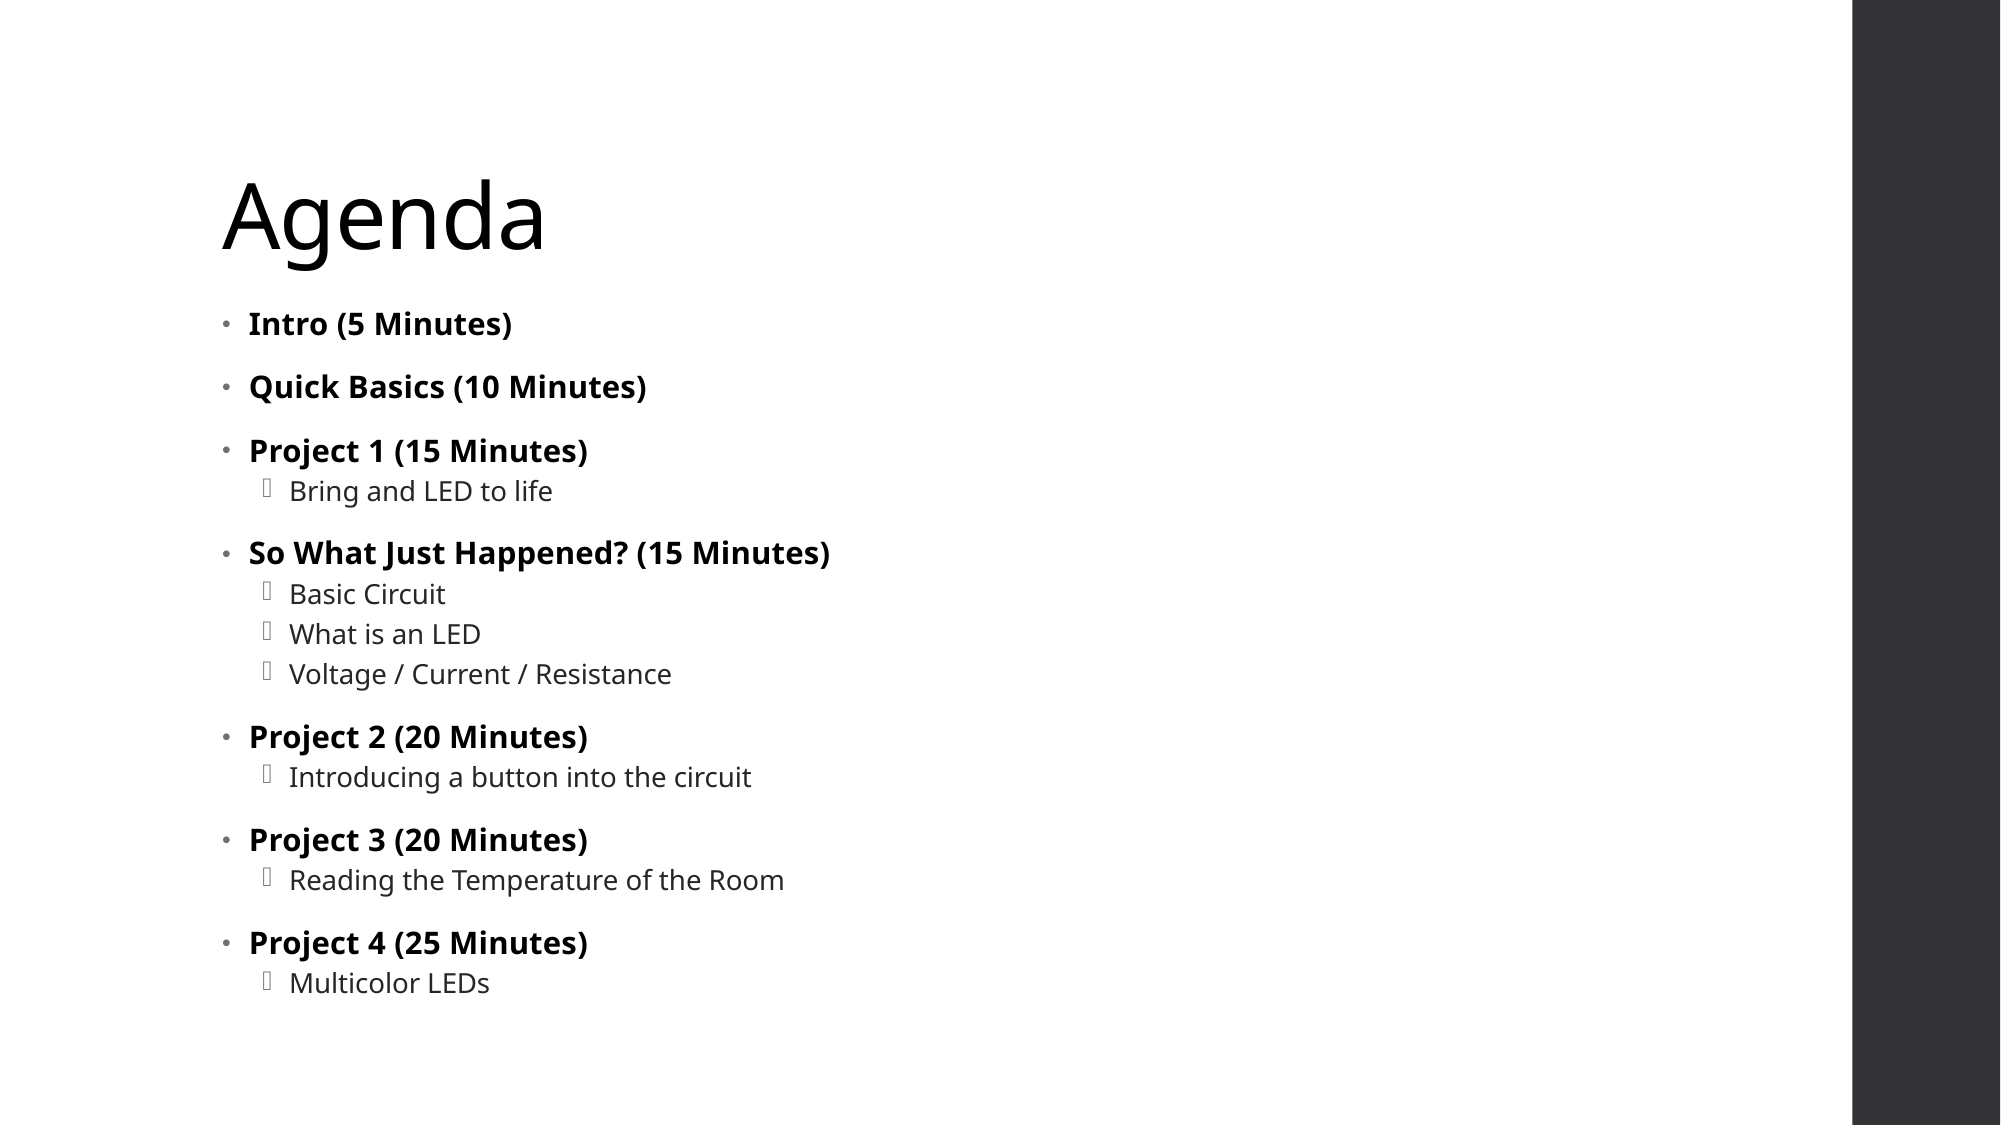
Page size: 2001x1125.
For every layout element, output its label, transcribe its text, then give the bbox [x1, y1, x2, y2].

title Agenda [206, 60, 1797, 278]
list Intro (5 Minutes) Quick Basics (10 Minutes) Project 1 (15 Minutes) Bring and LED to life So What Just Happened? (15 Minutes) Basic Circuit What is an LED Voltage / Current / Resistance Project 2 (20 Minutes) Introducing a button into the circuit Project 3 (20 Minutes) Reading the Temperature of the Room Project 4 (25 Minutes) Multicolor LEDs [206, 299, 1617, 1014]
